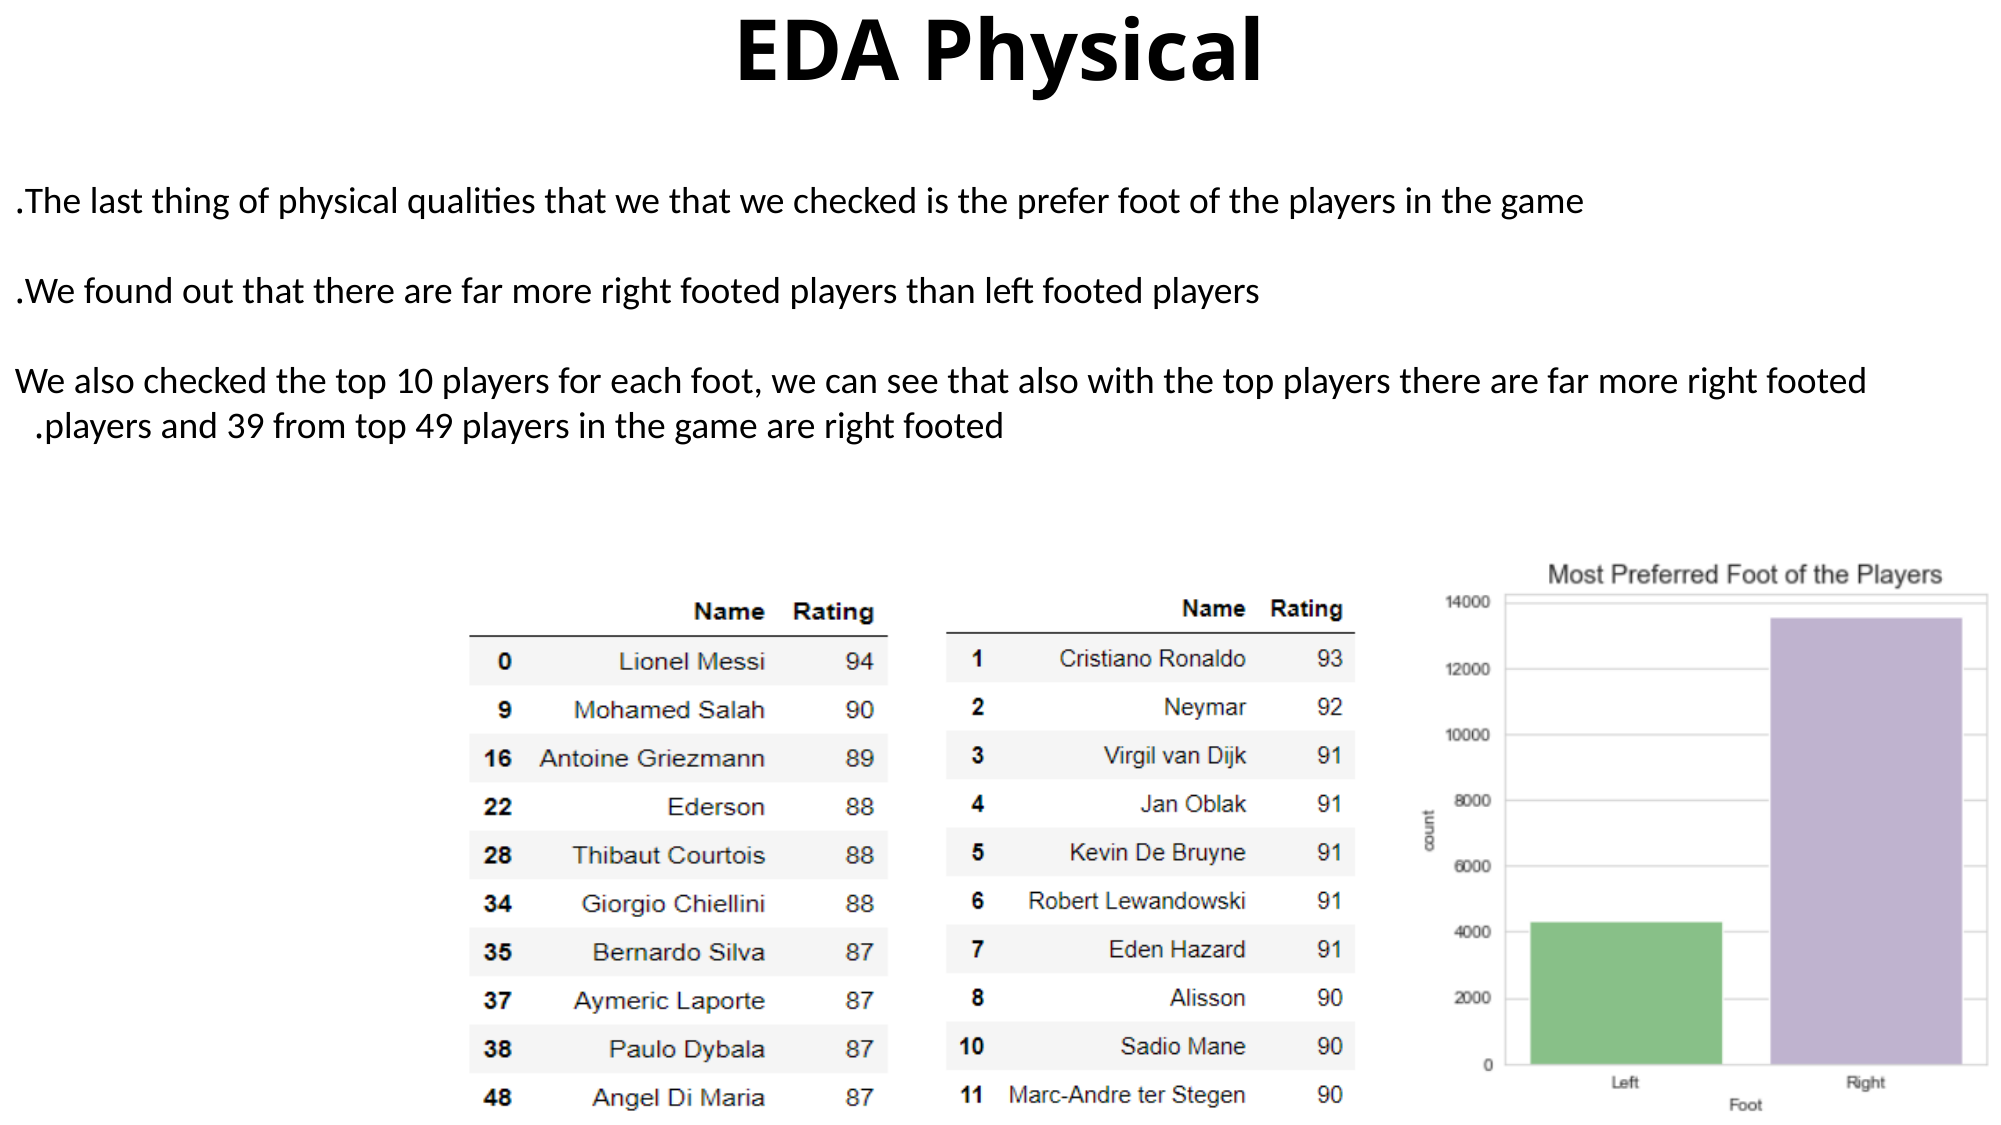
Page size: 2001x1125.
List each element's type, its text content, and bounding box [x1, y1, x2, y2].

text_box The last thing of physical qualities that we that we checked is the prefer foot of the players in the game. We found out that there are far more right footed players than left footed players. We also checked the top 10 players for each foot, we can see that also with the top players there are far more right footed players and 39 from top 49 players in the game are right footed. [0, 168, 1978, 453]
title EDA Physical [137, 0, 1863, 107]
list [468, 573, 897, 1125]
picture [934, 573, 1360, 1125]
picture [1396, 558, 2000, 1125]
